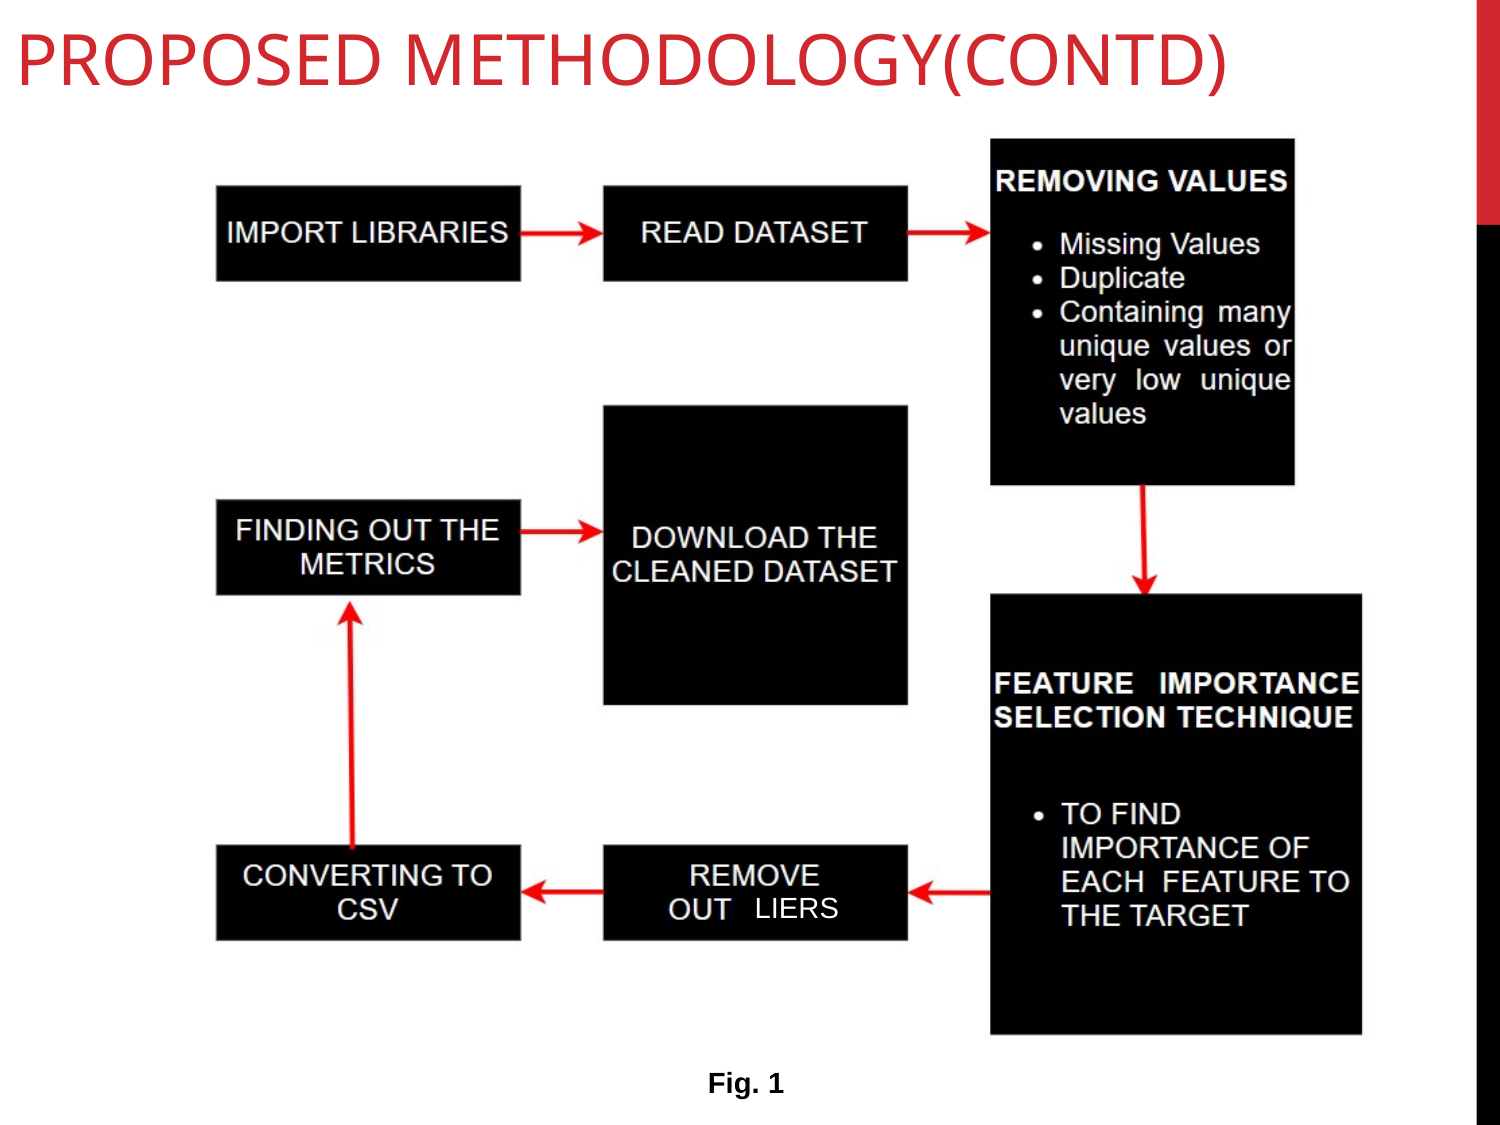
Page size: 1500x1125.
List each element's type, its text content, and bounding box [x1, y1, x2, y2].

picture [166, 101, 1409, 1069]
text_box Fig. 1 [317, 1077, 1257, 1114]
text_box PROPOSED METHODOLOGY(CONTD) [0, 0, 1460, 205]
